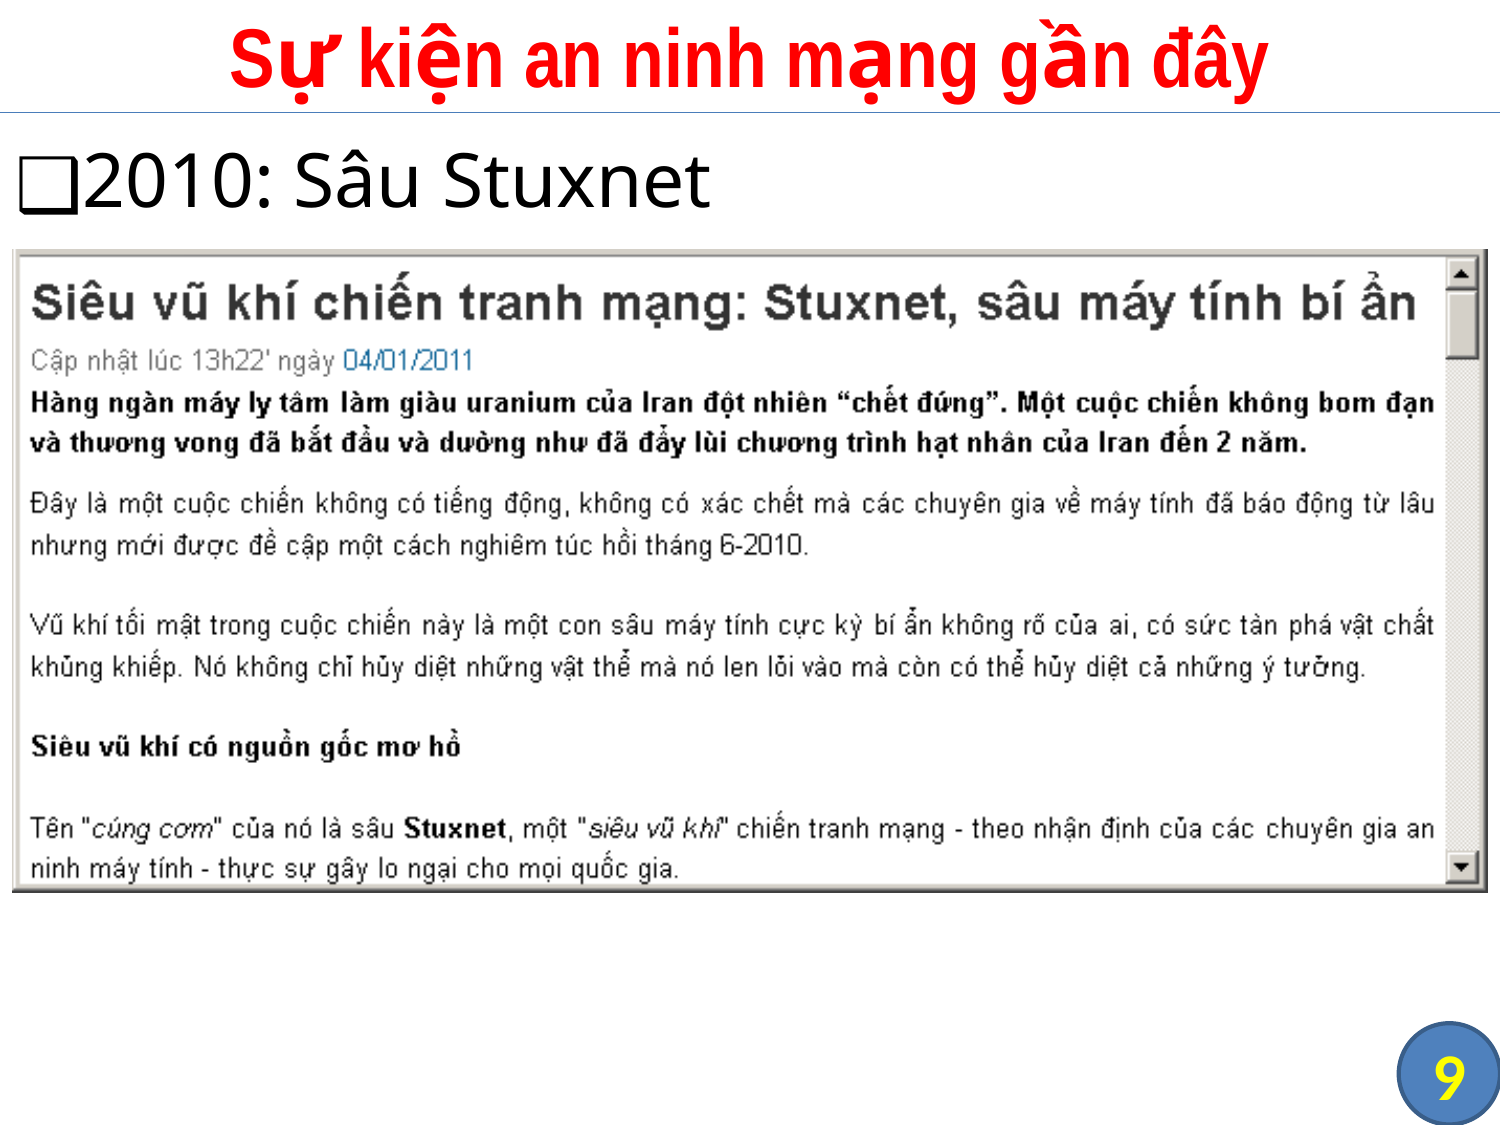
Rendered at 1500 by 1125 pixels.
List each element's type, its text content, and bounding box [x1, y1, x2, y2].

picture [12, 249, 1488, 893]
title Sự kiện an ninh mạng gần đây [0, 0, 1500, 113]
slide_number ‹#› [1399, 1023, 1500, 1125]
list 2010: Sâu Stuxnet [0, 113, 1500, 1125]
